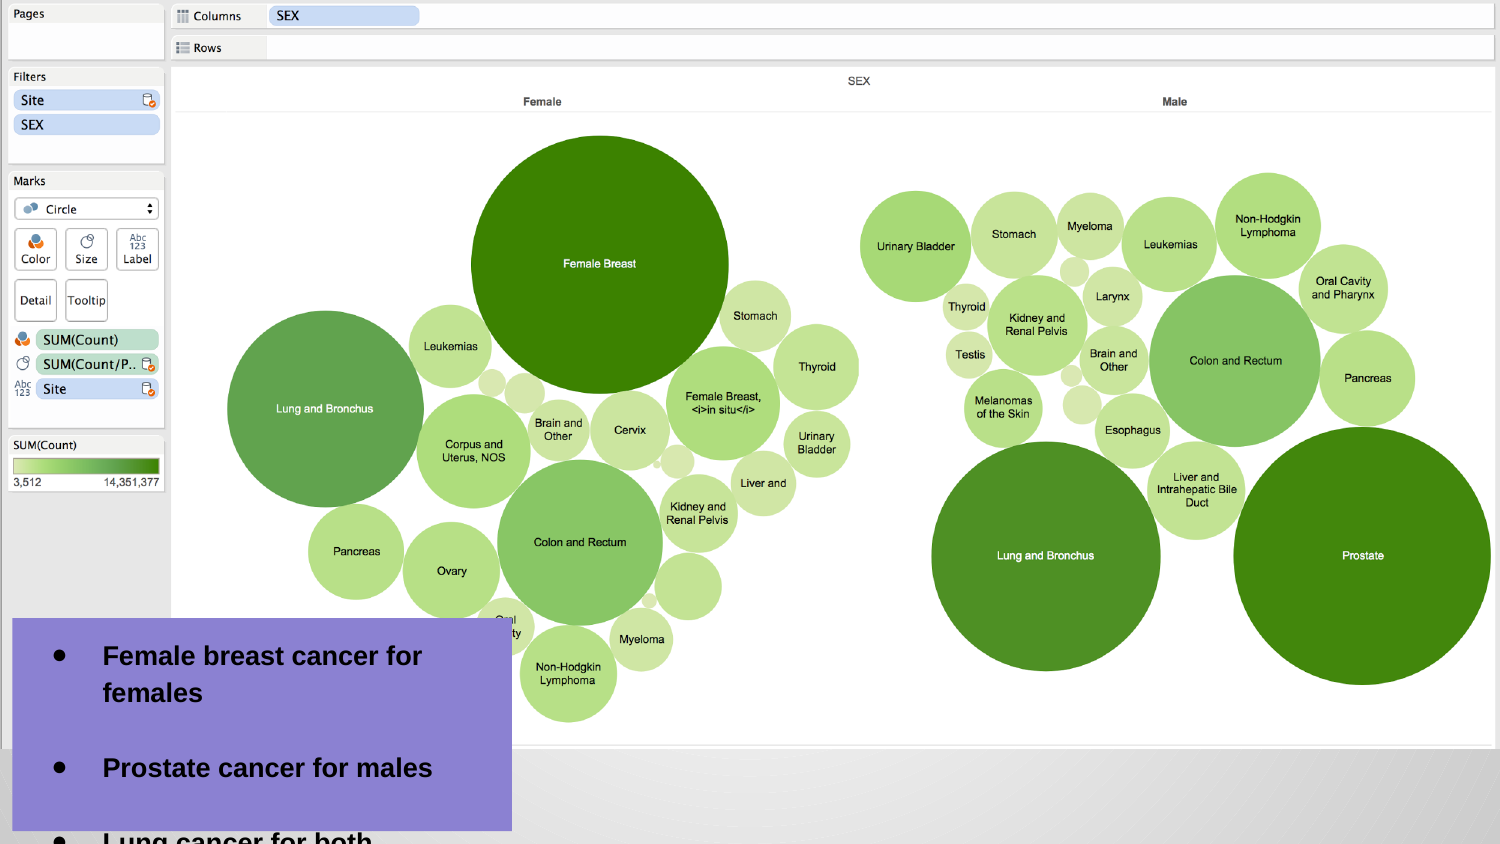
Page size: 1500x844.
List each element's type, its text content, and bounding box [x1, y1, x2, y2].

picture [0, 0, 1500, 749]
text_box Female breast cancer for females Prostate cancer for males Lung cancer for both [12, 757, 512, 832]
